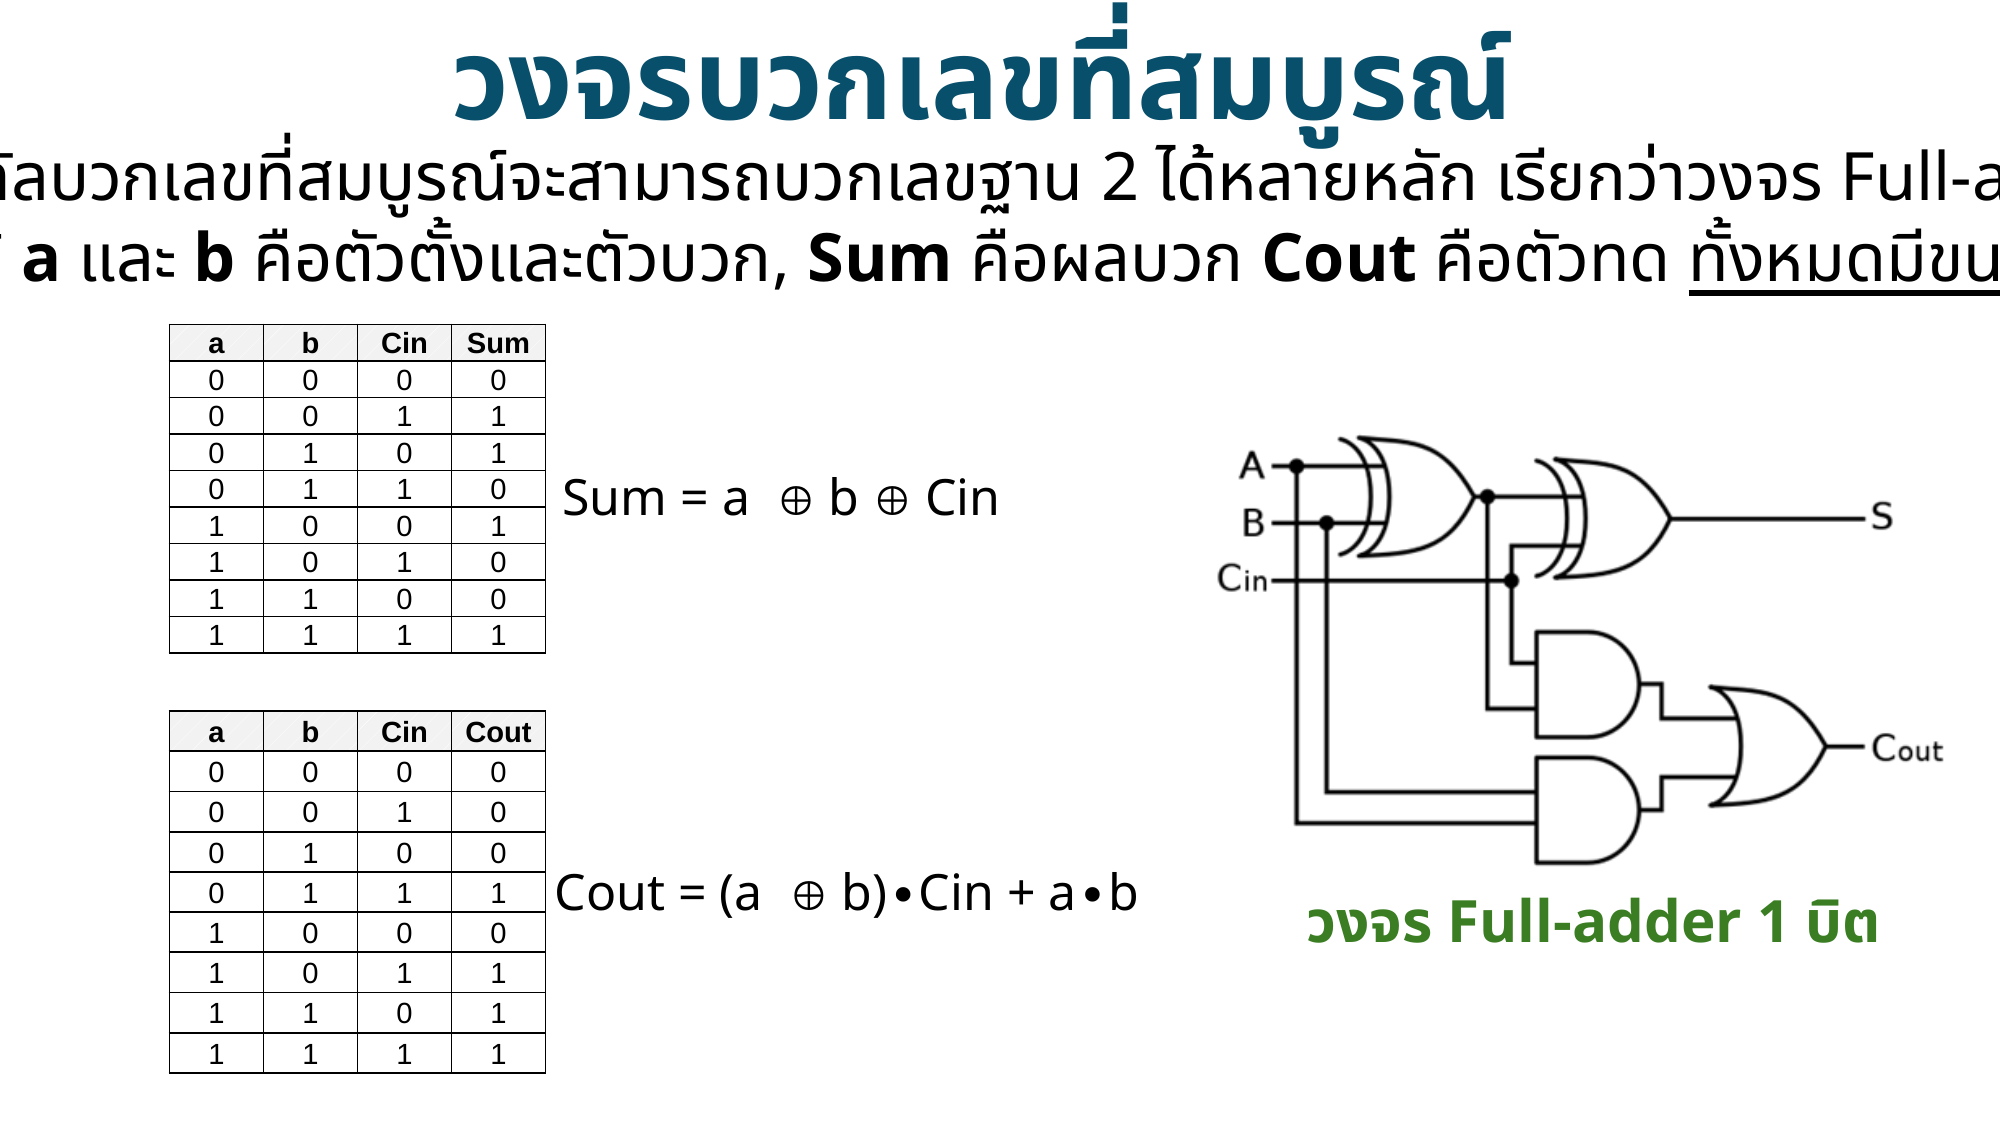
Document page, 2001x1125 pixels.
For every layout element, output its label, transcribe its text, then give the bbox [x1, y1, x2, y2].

table_cell 0 [452, 471, 545, 506]
table_cell 1 [264, 435, 357, 470]
table_cell 0 [358, 435, 451, 470]
table_cell 1 [358, 471, 451, 506]
table_cell 1 [452, 953, 545, 992]
text_box วงจรบวกเลขที่สมบูรณ์ [436, 0, 1529, 144]
table_header Cin [358, 712, 451, 750]
table_cell 1 [358, 1034, 451, 1072]
table_cell 1 [264, 873, 357, 911]
table_cell 0 [264, 953, 357, 992]
table_cell 1 [452, 508, 545, 543]
table_cell 0 [452, 362, 545, 397]
table_cell 1 [264, 833, 357, 871]
table_cell 1 [170, 1034, 263, 1072]
table_cell 1 [452, 993, 545, 1032]
table_cell 0 [170, 873, 263, 911]
table_cell 0 [170, 752, 263, 791]
table_cell 1 [264, 581, 357, 616]
table_cell 0 [452, 581, 545, 616]
table_header Cout [452, 712, 545, 750]
table_cell 1 [170, 913, 263, 951]
text_box วงจร Full-adder 1 บิต [1291, 893, 1896, 962]
table_cell 0 [170, 362, 263, 397]
table_cell 0 [264, 752, 357, 791]
table_cell 1 [170, 581, 263, 616]
table_cell 1 [264, 1034, 357, 1072]
table_cell 1 [358, 544, 451, 579]
table_cell 1 [452, 617, 545, 652]
table_cell 0 [452, 792, 545, 831]
table_cell 0 [264, 792, 357, 831]
table_cell 1 [358, 617, 451, 652]
table_cell 0 [264, 913, 357, 951]
table_cell 0 [170, 398, 263, 433]
table_cell 1 [170, 508, 263, 543]
table_cell 0 [264, 544, 357, 579]
table_cell 0 [452, 913, 545, 951]
picture [1204, 413, 1959, 893]
table_cell 0 [170, 471, 263, 506]
table_cell 1 [264, 471, 357, 506]
table_cell 1 [170, 953, 263, 992]
table_cell 1 [452, 1034, 545, 1072]
table_header Cin [358, 325, 451, 360]
table_cell 0 [264, 362, 357, 397]
table_cell 1 [264, 993, 357, 1032]
text_box Sum = a  b  Cin [547, 457, 1016, 533]
table_cell 1 [170, 993, 263, 1032]
text_box วงจรดิจิทัลบวกเลขที่สมบูรณ์จะสามารถบวกเลขฐาน 2 ได้หลายหลัก เรียกว่าวงจร Full-adder กำหนดให้ a และ b คือตัวตั้งและตัวบวก, Sum คือผลบวก Cout คือตัวทด ทั้งหมดมีขนาด 1 bit [0, 144, 2000, 301]
table_cell 0 [358, 508, 451, 543]
table_cell 1 [358, 953, 451, 992]
table_cell 1 [358, 792, 451, 831]
table_cell 1 [452, 435, 545, 470]
table_cell 1 [170, 544, 263, 579]
table_cell 1 [264, 617, 357, 652]
table_cell 1 [358, 873, 451, 911]
table_header a [170, 712, 263, 750]
table_cell 0 [170, 792, 263, 831]
table_cell 0 [264, 508, 357, 543]
table_header b [264, 325, 357, 360]
table_cell 1 [452, 398, 545, 433]
table_cell 0 [358, 913, 451, 951]
table_cell 0 [358, 993, 451, 1032]
table_cell 0 [452, 544, 545, 579]
table_cell 0 [170, 833, 263, 871]
table_cell 0 [358, 362, 451, 397]
table_cell 0 [264, 398, 357, 433]
table_header Sum [452, 325, 545, 360]
table_cell 1 [452, 873, 545, 911]
table_cell 0 [452, 833, 545, 871]
text_box Cout = (a  b)∙Cin + a∙b [546, 853, 1154, 928]
table_cell 0 [452, 752, 545, 791]
table_cell 0 [170, 435, 263, 470]
table_cell 1 [170, 617, 263, 652]
table_cell 1 [358, 398, 451, 433]
table_cell 0 [358, 752, 451, 791]
table_header b [264, 712, 357, 750]
table_header a [170, 325, 263, 360]
table_cell 0 [358, 833, 451, 871]
table_cell 0 [358, 581, 451, 616]
